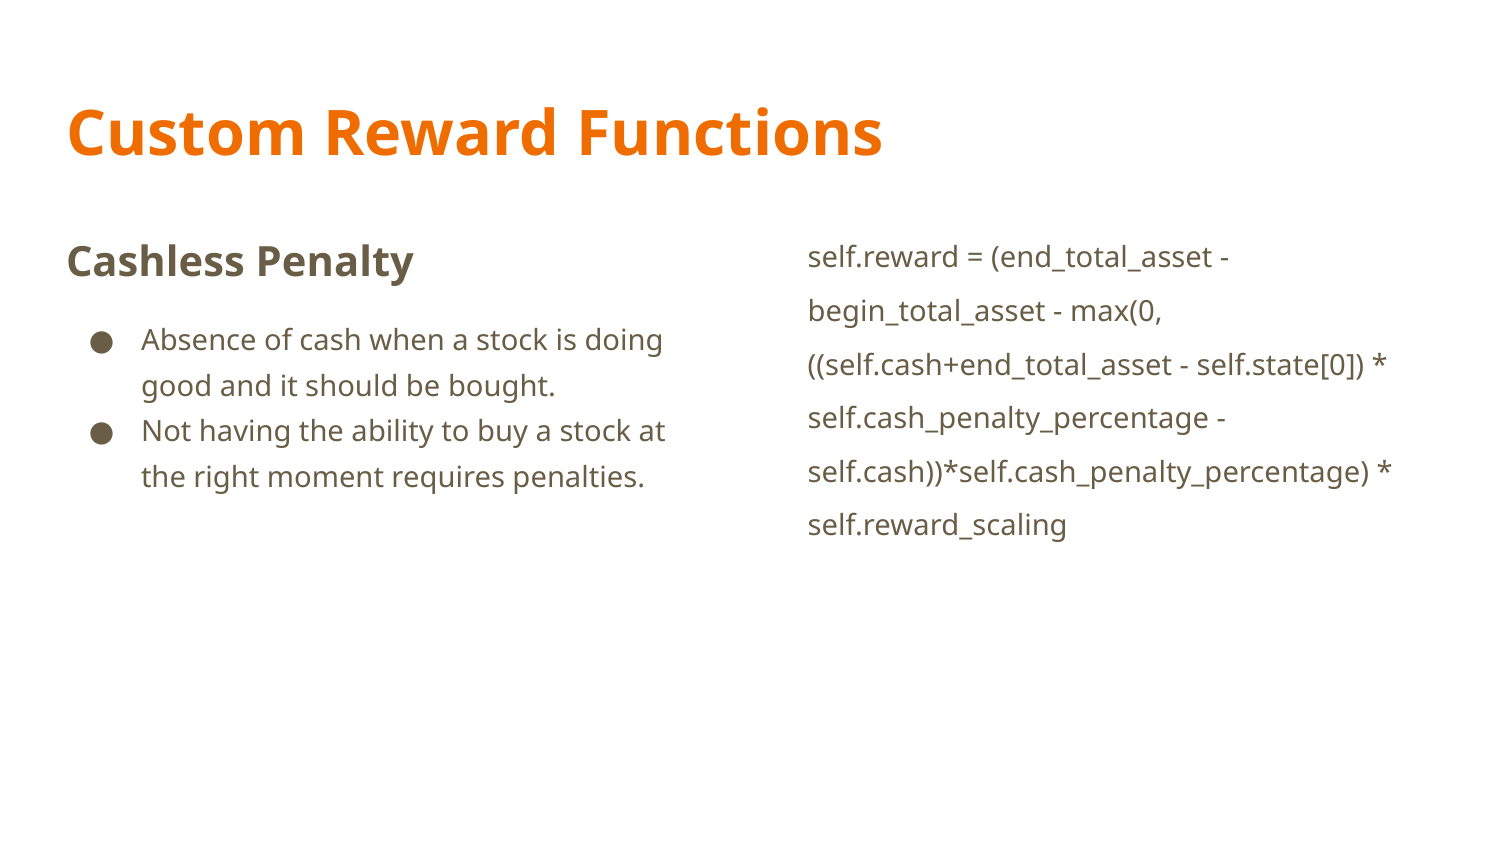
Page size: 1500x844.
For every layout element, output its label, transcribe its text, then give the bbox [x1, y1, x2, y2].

list Cashless Penalty Absence of cash when a stock is doing good and it should be bought. Not having the ability to buy a stock at the right moment requires penalties. [51, 207, 708, 750]
list self.reward = (end_total_asset - begin_total_asset - max(0, ((self.cash+end_total_asset - self.state[0]) * self.cash_penalty_percentage - self.cash))*self.cash_penalty_percentage) * self.reward_scaling [792, 207, 1449, 750]
title Custom Reward Functions [51, 72, 1449, 189]
